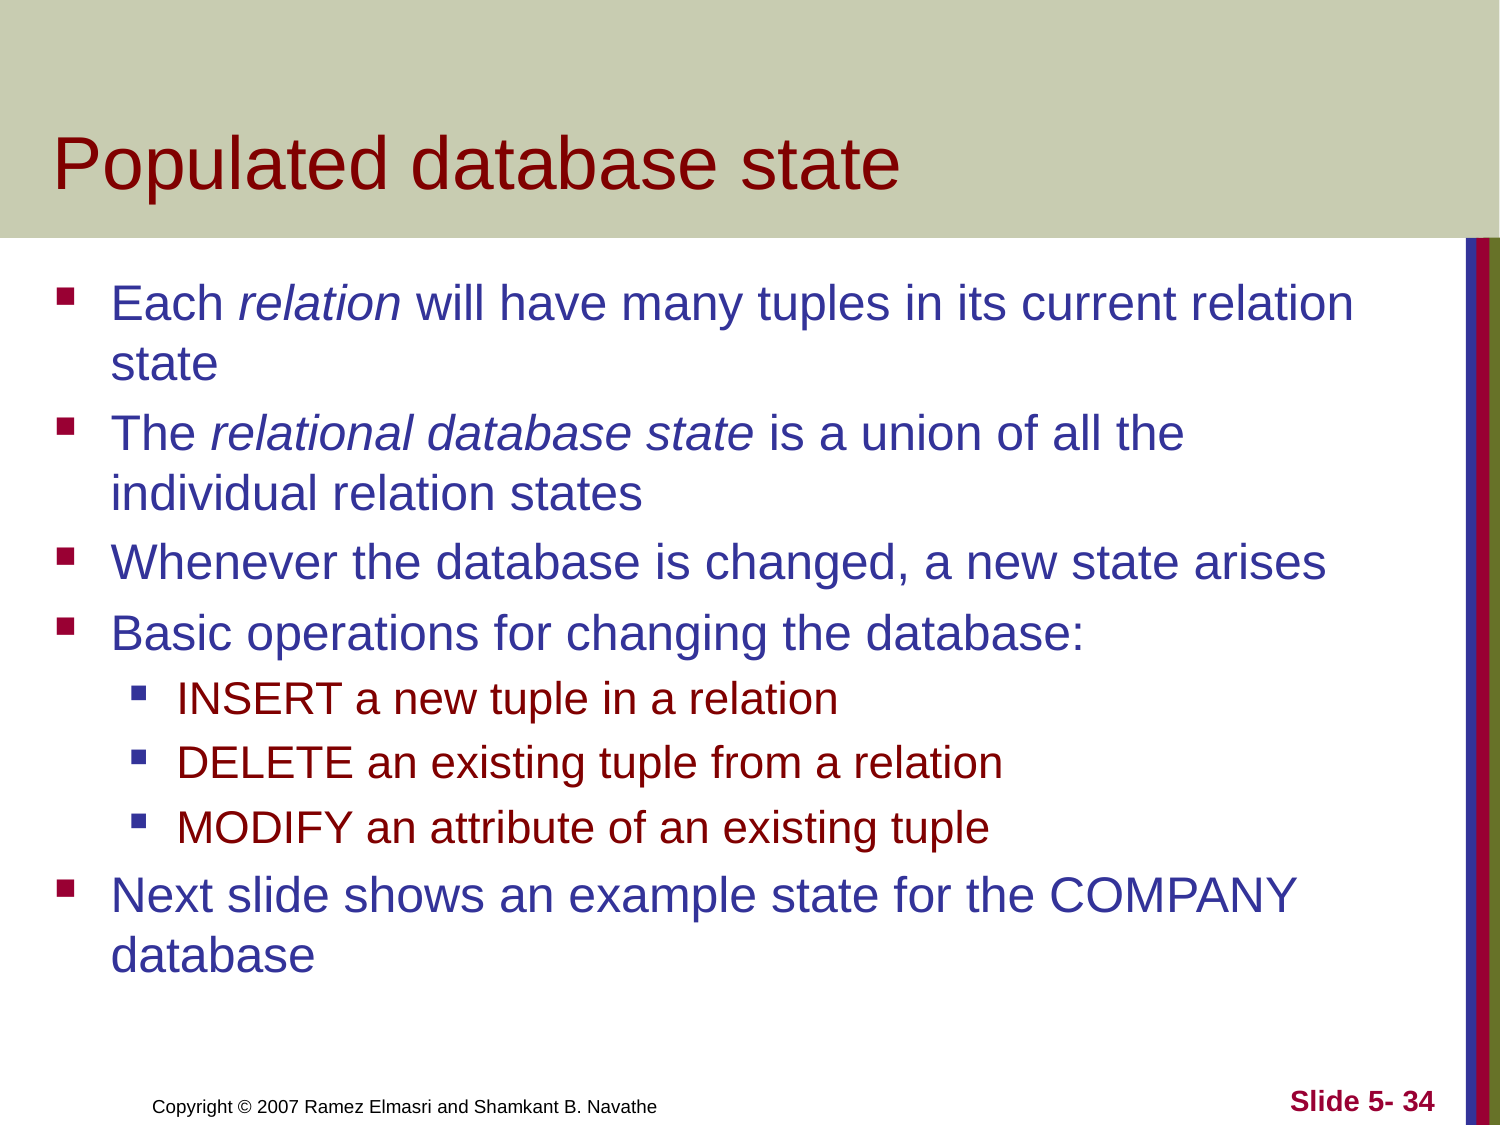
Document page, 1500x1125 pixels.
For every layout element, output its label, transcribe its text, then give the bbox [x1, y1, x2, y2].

slide_number Slide 5- 34 [1137, 1049, 1451, 1125]
list Each relation will have many tuples in its current relation state The relational database state is a union of all the individual relation states Whenever the database is changed, a new state arises Basic operations for changing the database: INSERT a new tuple in a relation DELETE an existing tuple from a relation MODIFY an attribute of an existing tuple Next slide shows an example state for the COMPANY database [39, 262, 1401, 1013]
title Populated database state [37, 49, 1317, 213]
